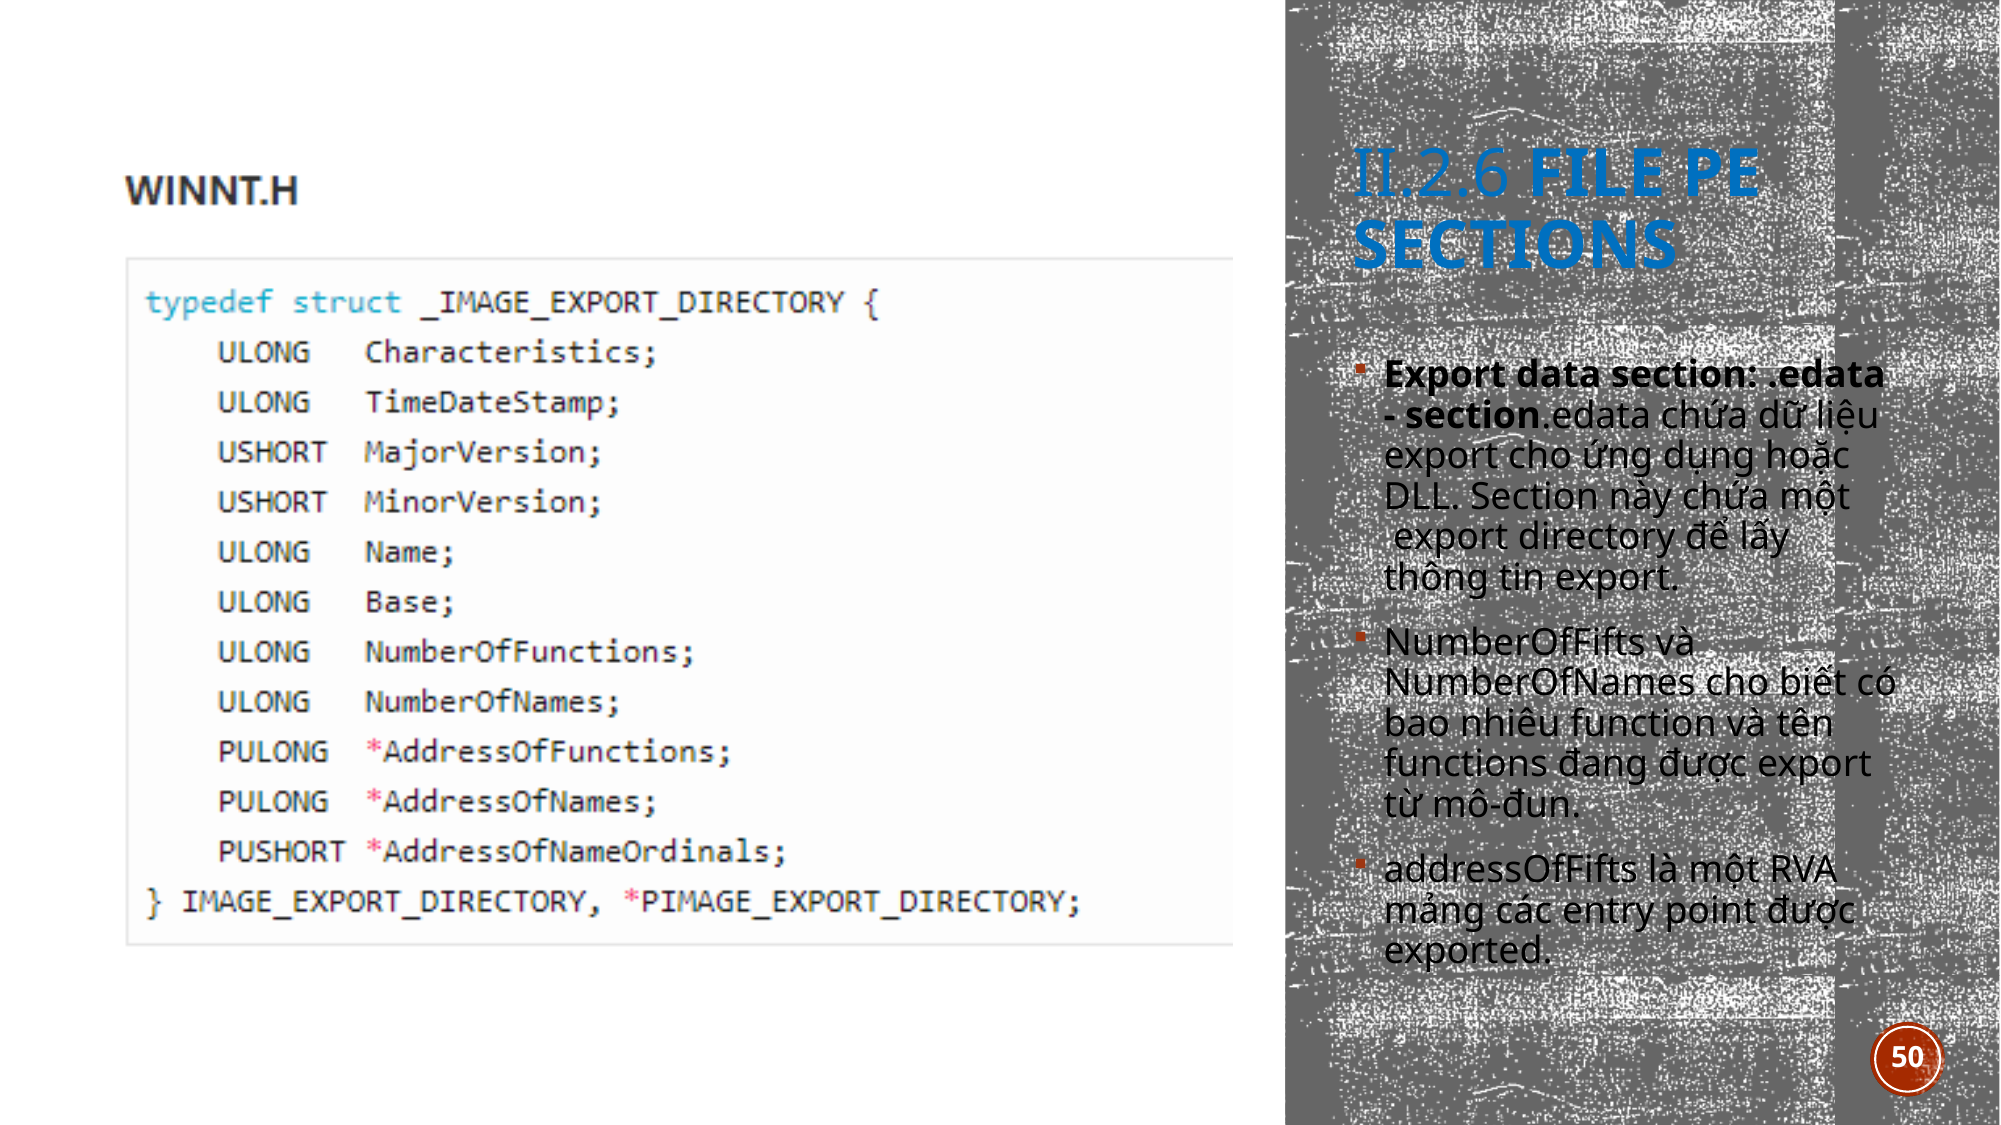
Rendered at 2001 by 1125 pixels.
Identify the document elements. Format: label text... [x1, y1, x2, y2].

text_box [1283, 0, 2000, 1125]
text_box <number> [1855, 1028, 1865, 1089]
picture [103, 153, 1233, 973]
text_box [1870, 1021, 1946, 1097]
text_box II.2.6 File pE sections [1337, 79, 1919, 343]
text_box Export data section: .edata - section.edata chứa dữ liệu export cho ứng dụng hoặc DLL. Section này chứa một export directory để lấy thông tin export. NumberOfFifts và NumberOfNames cho biết có bao nhiêu function và tên functions đang được export từ ​​mô-đun. addressOfFifts là một RVA mảng các entry point được exported. [1337, 348, 1919, 1012]
text_box <number> [1950, 1028, 1960, 1089]
